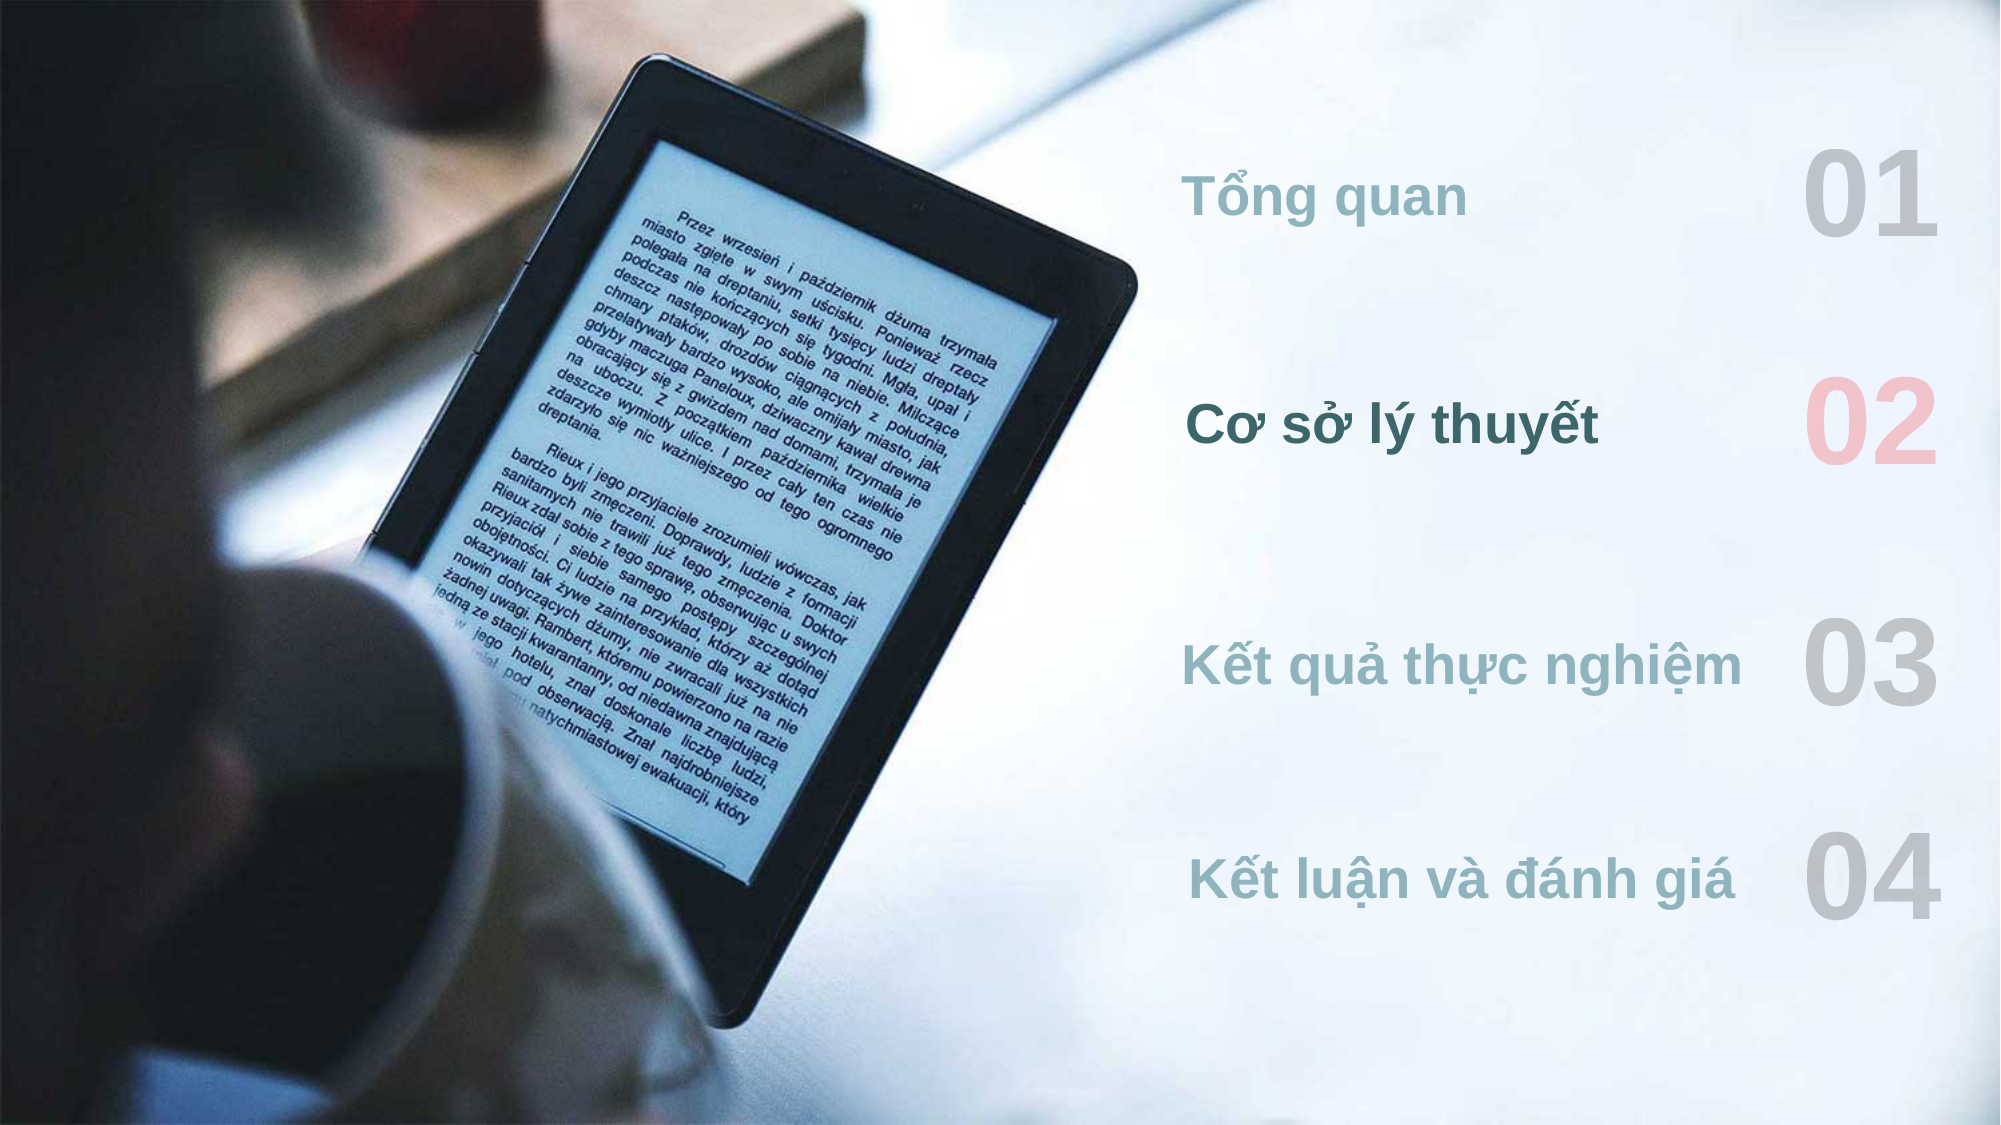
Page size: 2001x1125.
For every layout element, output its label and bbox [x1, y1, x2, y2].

text_box [1164, 573, 2000, 740]
picture [0, 0, 2001, 1125]
text_box [1171, 786, 2000, 954]
text_box [1164, 104, 2000, 272]
text_box [1167, 331, 2000, 499]
